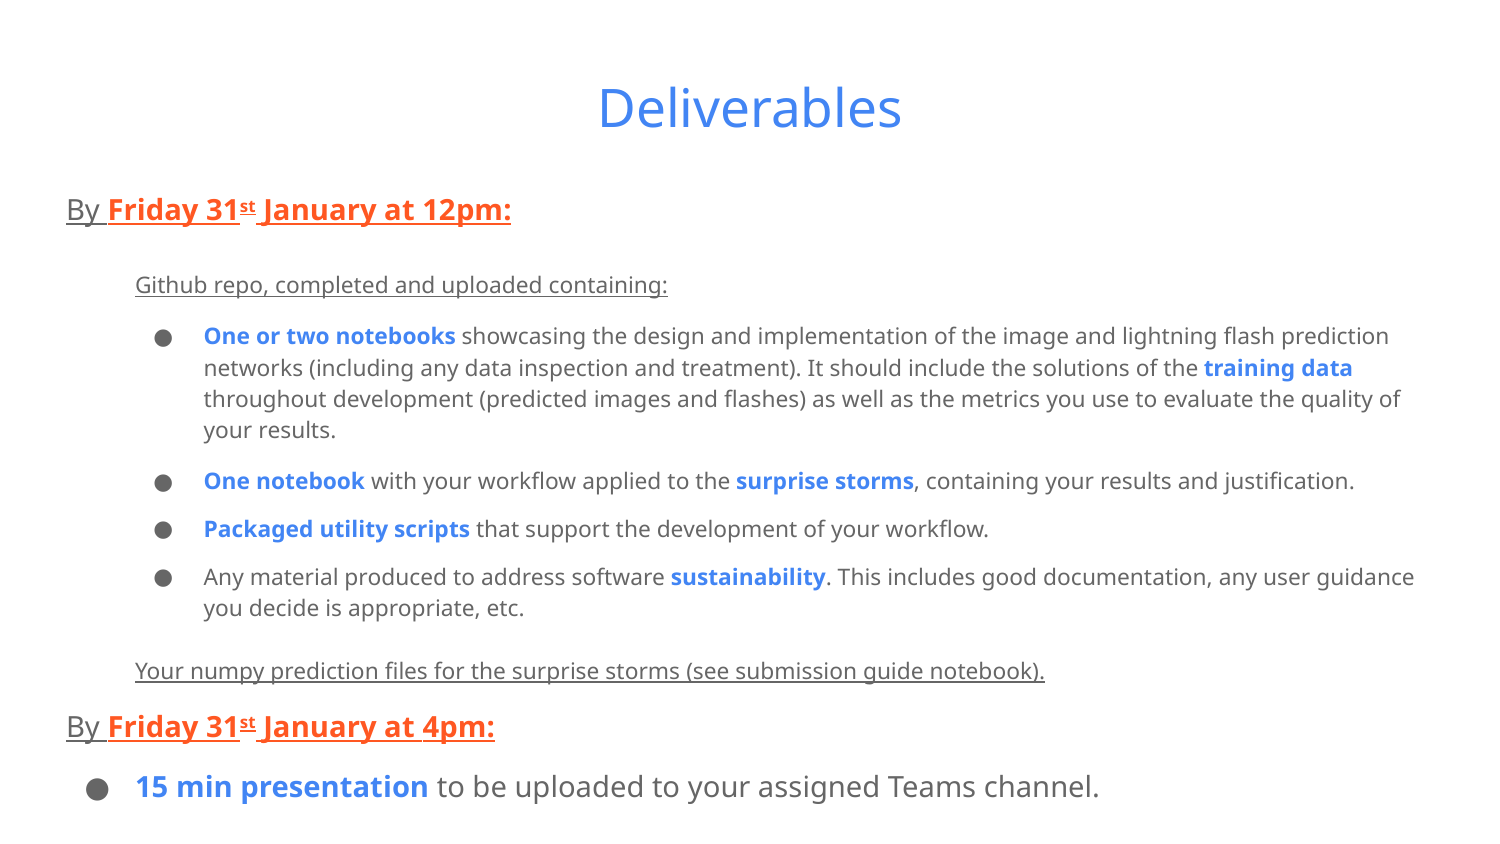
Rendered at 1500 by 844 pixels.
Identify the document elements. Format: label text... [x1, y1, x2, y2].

title Deliverables [51, 59, 1449, 153]
list By Friday 31st January at 12pm: Github repo, completed and uploaded containing: One or two notebooks showcasing the design and implementation of the image and lightning flash prediction networks (including any data inspection and treatment). It should include the solutions of the training data throughout development (predicted images and flashes) as well as the metrics you use to evaluate the quality of your results. One notebook with your workflow applied to the surprise storms, containing your results and justification. Packaged utility scripts that support the development of your workflow. Any material produced to address software sustainability. This includes good documentation, any user guidance you decide is appropriate, etc. Your numpy prediction files for the surprise storms (see submission guide notebook). By Friday 31st January at 4pm: 15 min presentation to be uploaded to your assigned Teams channel. [51, 171, 1449, 826]
